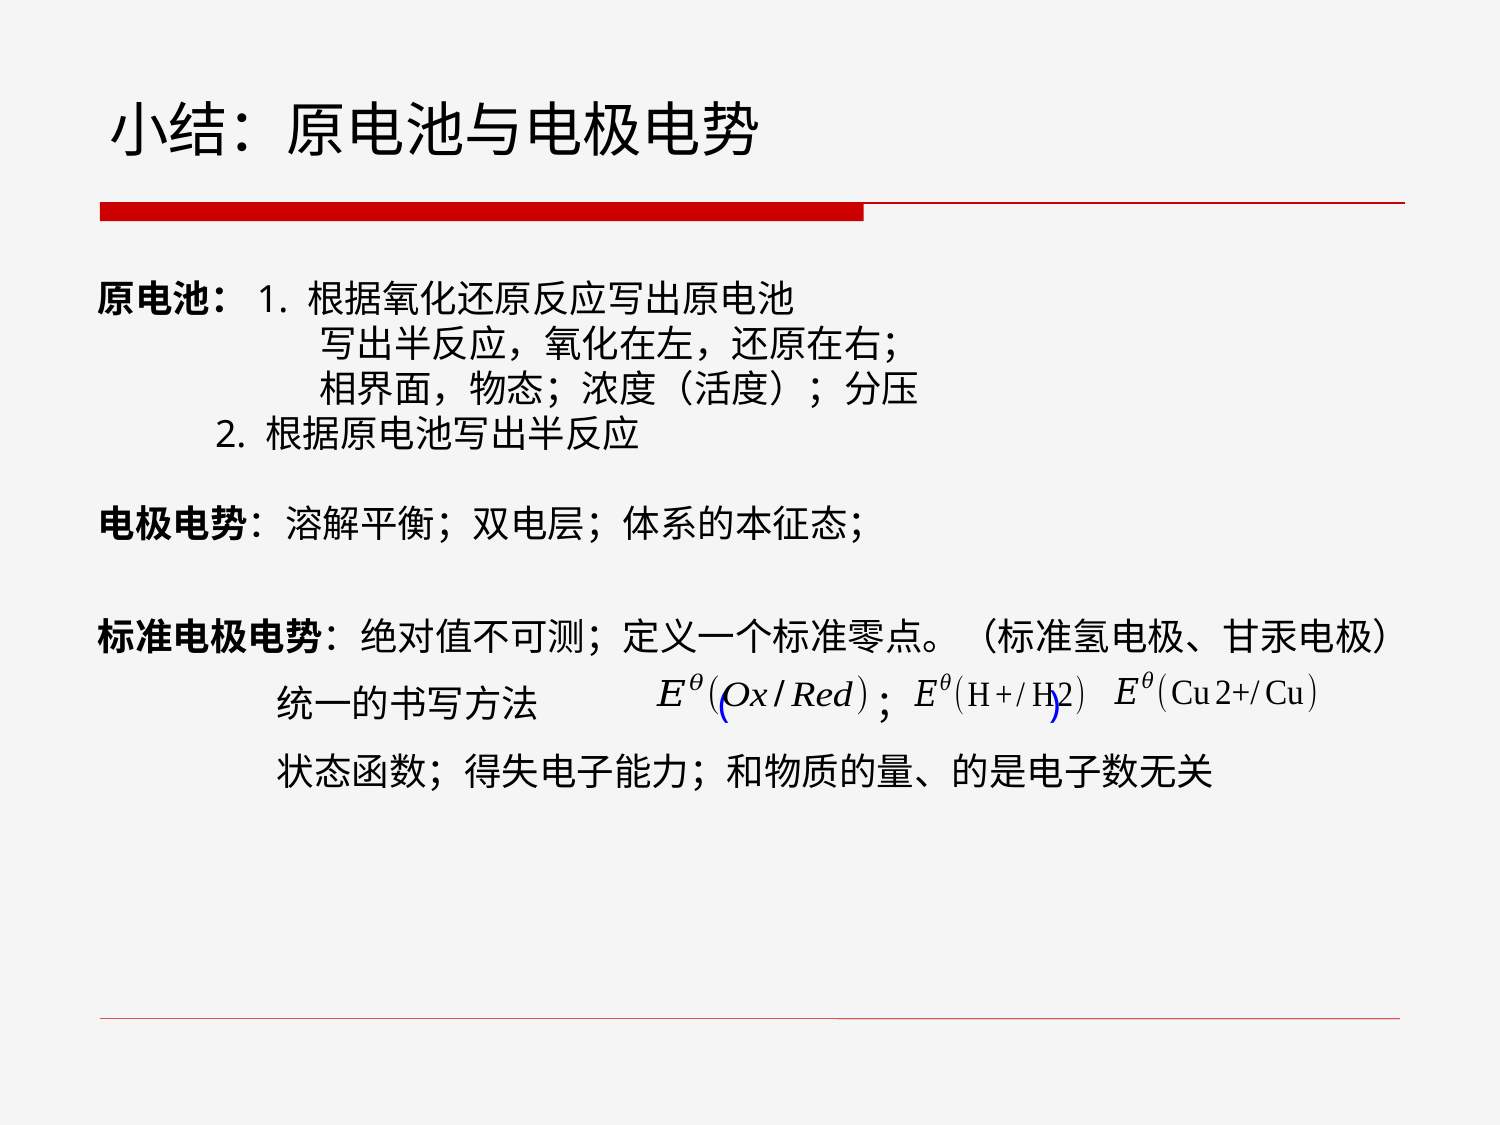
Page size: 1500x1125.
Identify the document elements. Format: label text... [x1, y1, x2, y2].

text_box 原电池：1. 根据氧化还原反应写出原电池 写出半反应，氧化在左，还原在右； 相界面，物态；浓度（活度）；分压 2. 根据原电池写出半反应 电极电势：溶解平衡；双电层；体系的本征态； 标准电极电势：绝对值不可测；定义一个标准零点。（标准氢电极、甘汞电极） 统一的书写方法 ( ； ) 状态函数；得失电子能力；和物质的量、的是电子数无关 [83, 267, 1426, 846]
title 小结：原电池与电极电势 [94, 50, 1407, 171]
